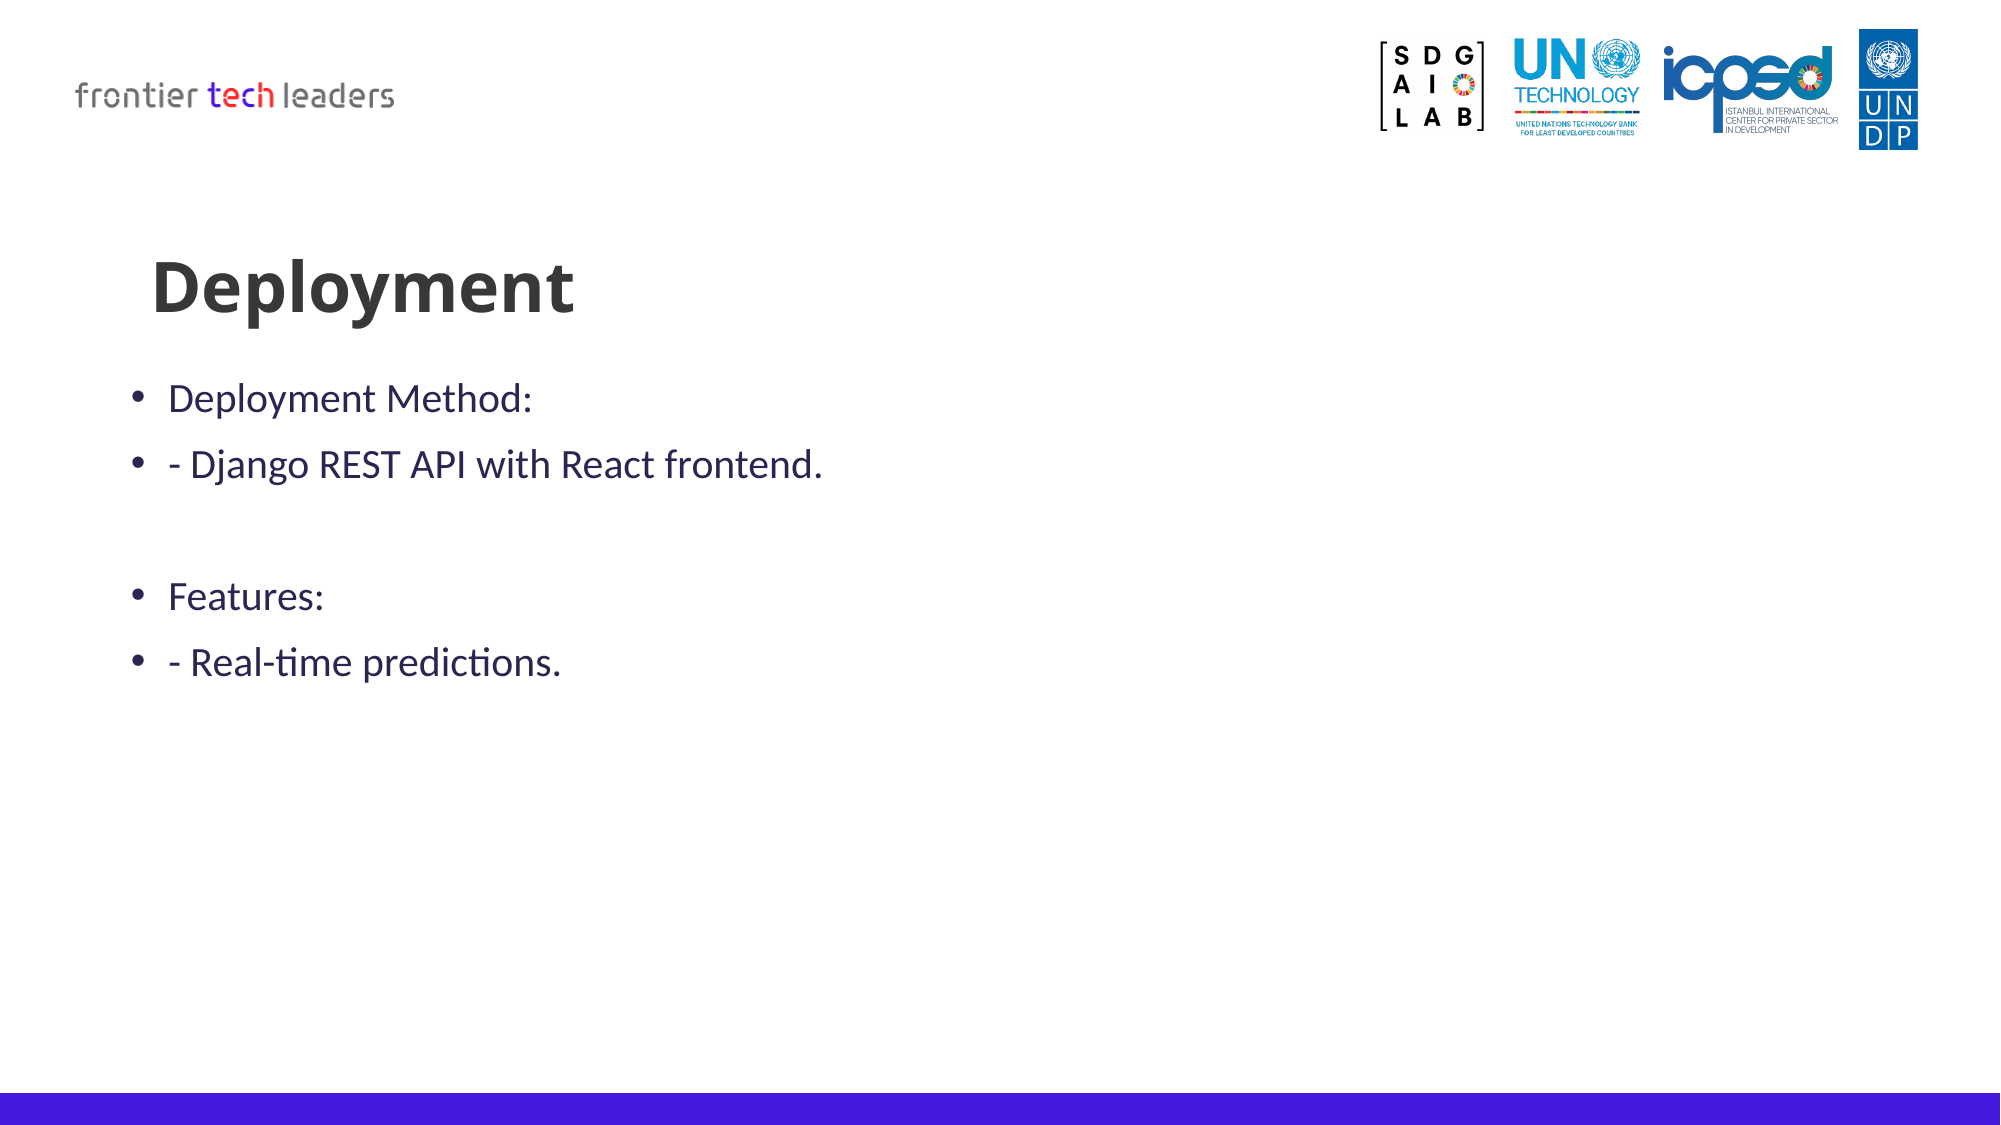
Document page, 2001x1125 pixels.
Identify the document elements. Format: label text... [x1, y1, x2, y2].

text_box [1377, 29, 1918, 150]
text_box Deployment Method: - Django REST API with React frontend. Features: - Real-time predictions. [123, 369, 1919, 1067]
text_box Deployment [142, 242, 943, 338]
text_box [0, 1093, 2000, 1125]
picture [75, 82, 394, 108]
